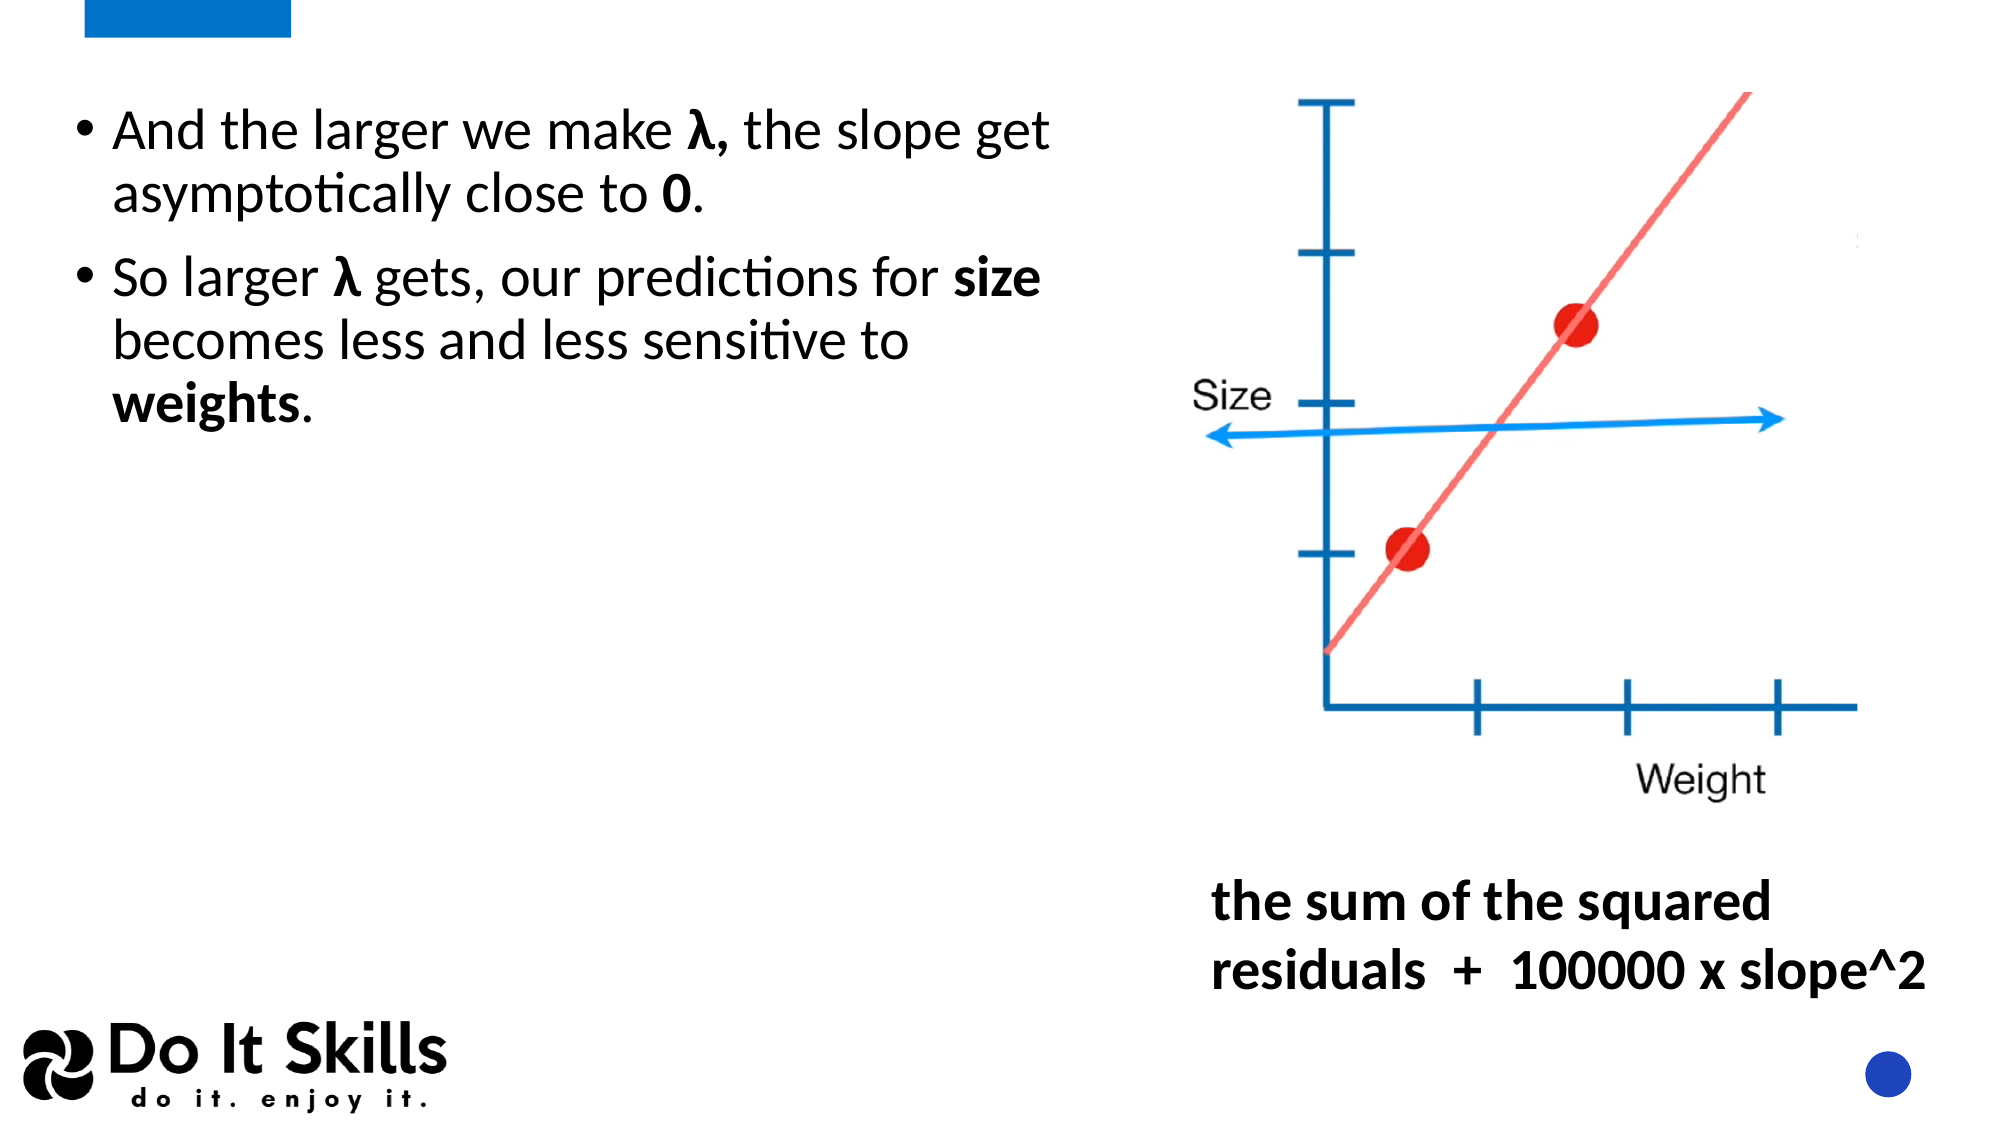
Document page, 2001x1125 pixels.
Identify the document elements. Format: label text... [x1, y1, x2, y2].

picture [0, 1002, 458, 1125]
list And the larger we make λ, the slope get asymptotically close to 0. So larger λ gets, our predictions for size becomes less and less sensitive to weights. [59, 92, 1093, 933]
text_box the sum of the squared residuals + 100000 x slope^2 [1196, 854, 2000, 1009]
picture [1171, 91, 1858, 813]
